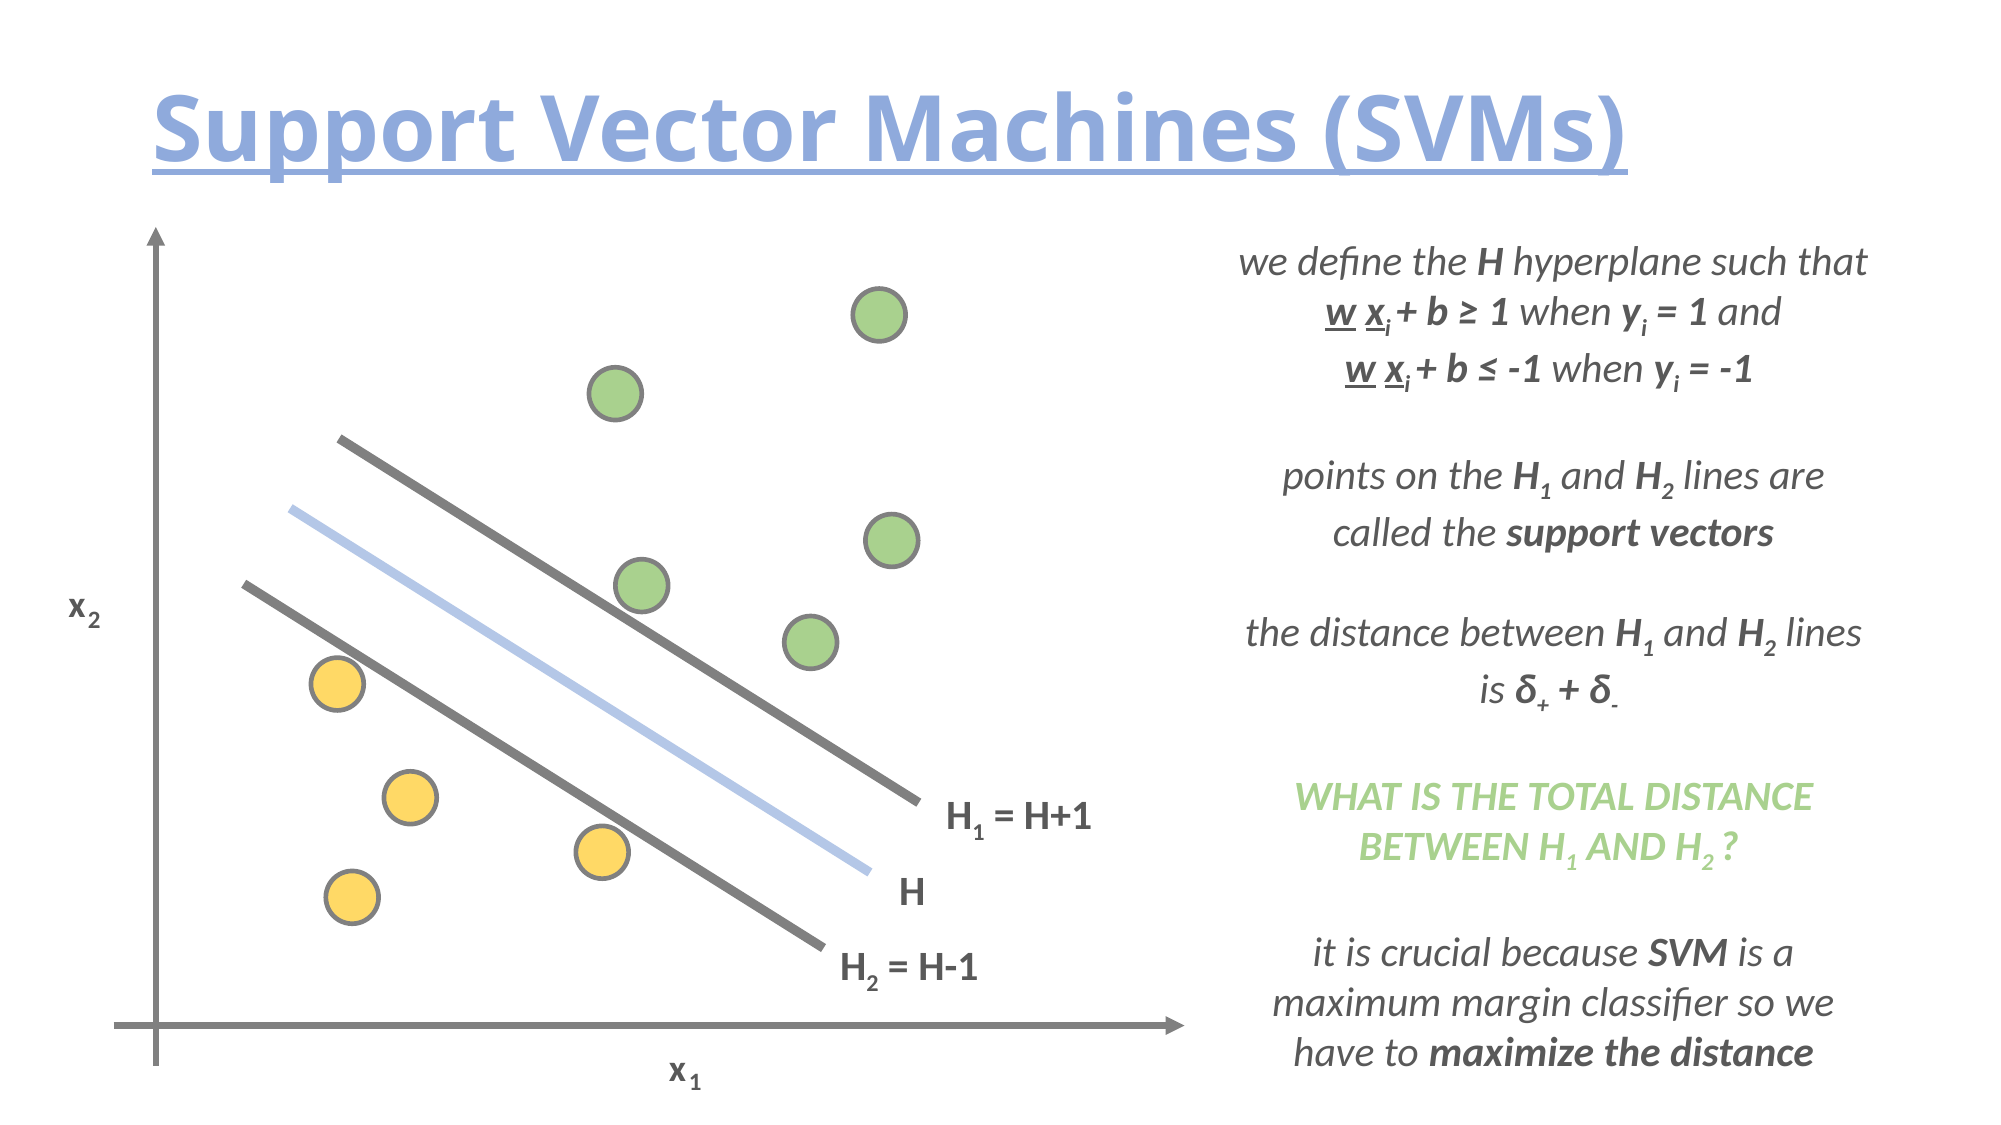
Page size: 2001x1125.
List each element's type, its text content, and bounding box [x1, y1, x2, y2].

title Support Vector Machines (SVMs) [137, 23, 1863, 241]
text_box [587, 366, 643, 422]
text_box we define the H hyperplane such that w xi + b ≥ 1 when yi = 1 and w xi + b ≤ -1 when yi = -1 points on the H1 and H2 lines are called the support vectors the distance between H1 and H2 lines is δ+ + δ- WHAT IS THE TOTAL DISTANCE BETWEEN H1 AND H2 ? it is crucial because SVM is a maximum margin classifier so we have to maximize the distance [1213, 226, 1894, 1083]
text_box H1 = H+1 [931, 780, 1108, 853]
text_box 2 [73, 595, 119, 641]
text_box 1 [673, 1058, 720, 1103]
text_box x [53, 572, 124, 633]
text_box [243, 583, 824, 949]
text_box x [654, 1036, 708, 1097]
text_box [339, 438, 919, 803]
text_box H [884, 856, 941, 921]
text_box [290, 508, 870, 873]
text_box H2 = H-1 [825, 931, 994, 1004]
text_box [851, 287, 907, 343]
